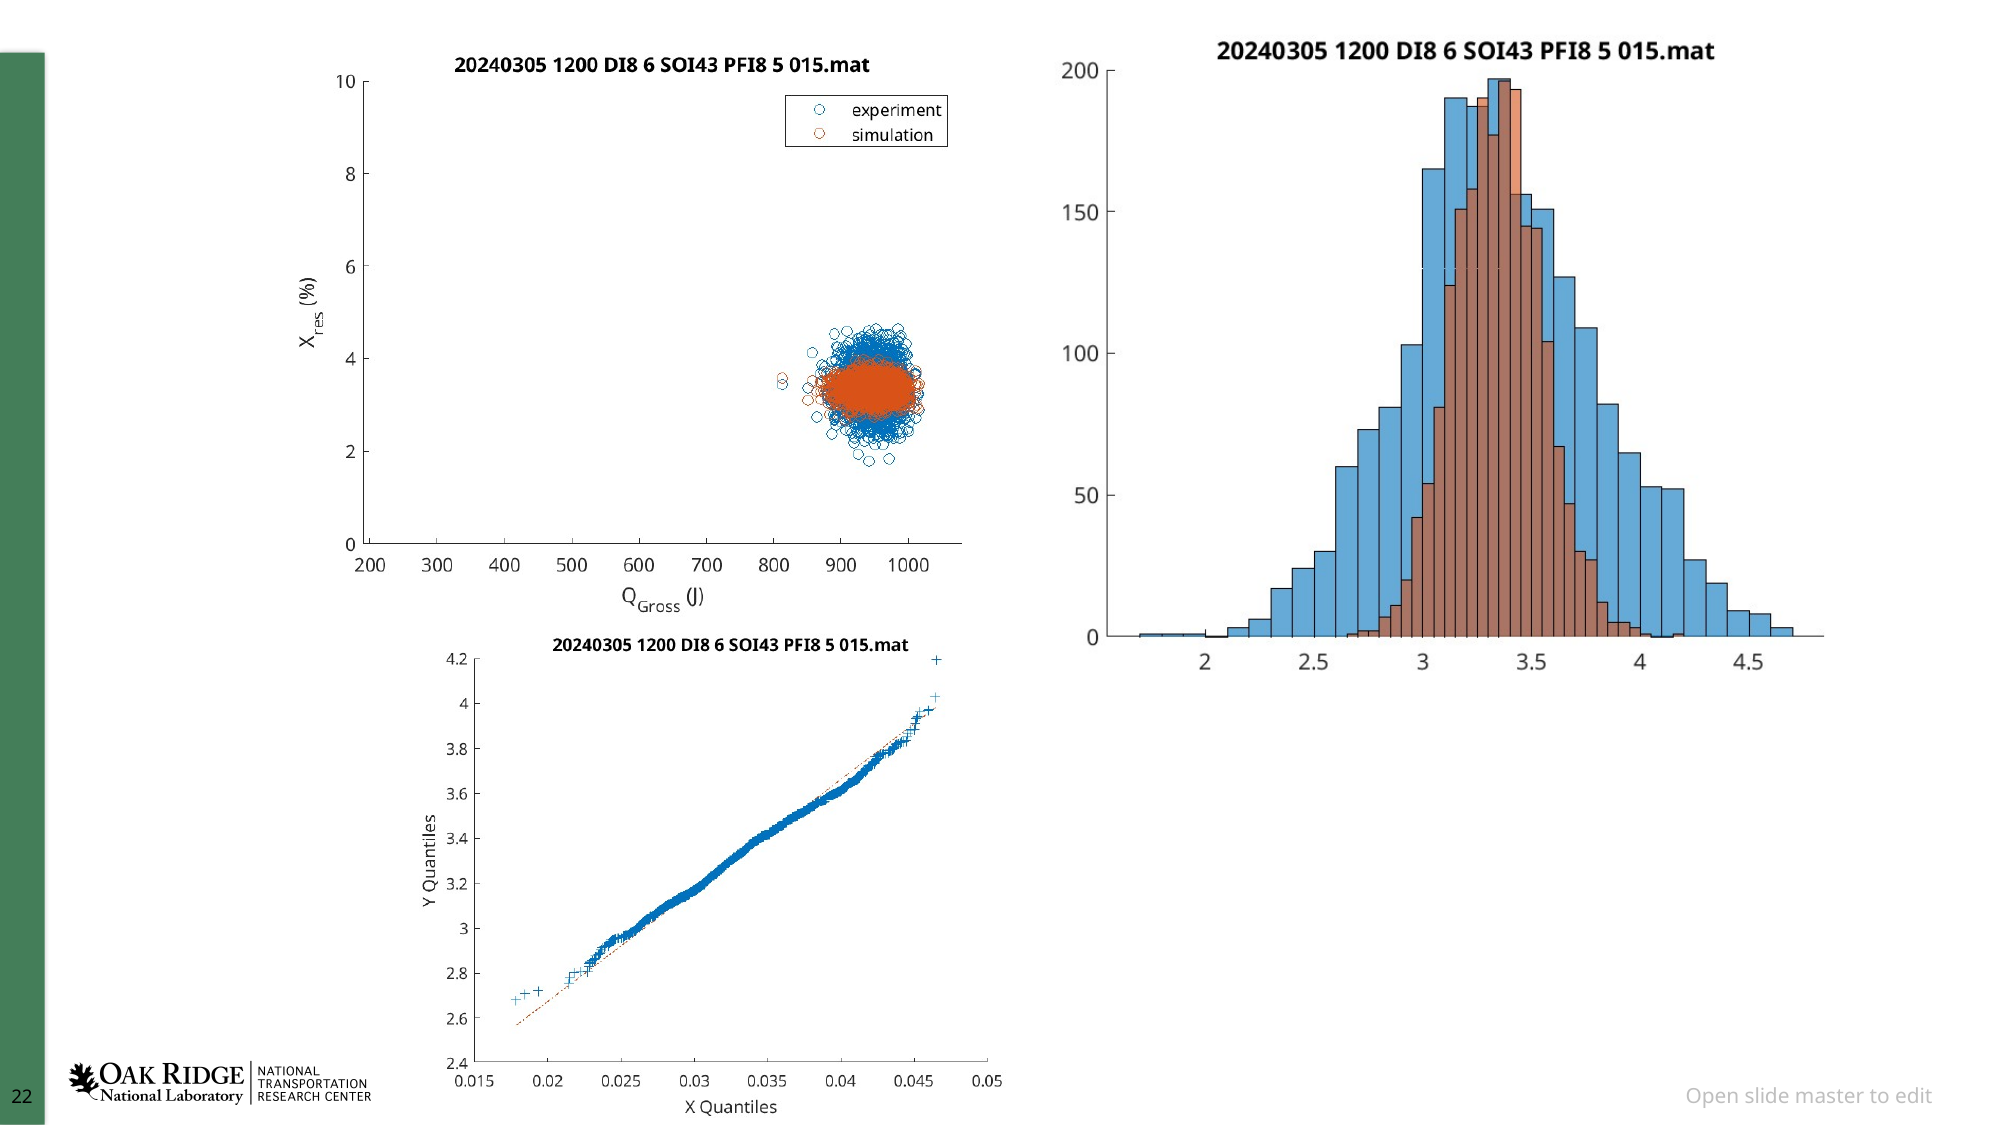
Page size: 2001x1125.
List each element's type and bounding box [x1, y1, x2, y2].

picture [262, 18, 1913, 1118]
picture [66, 1058, 373, 1108]
